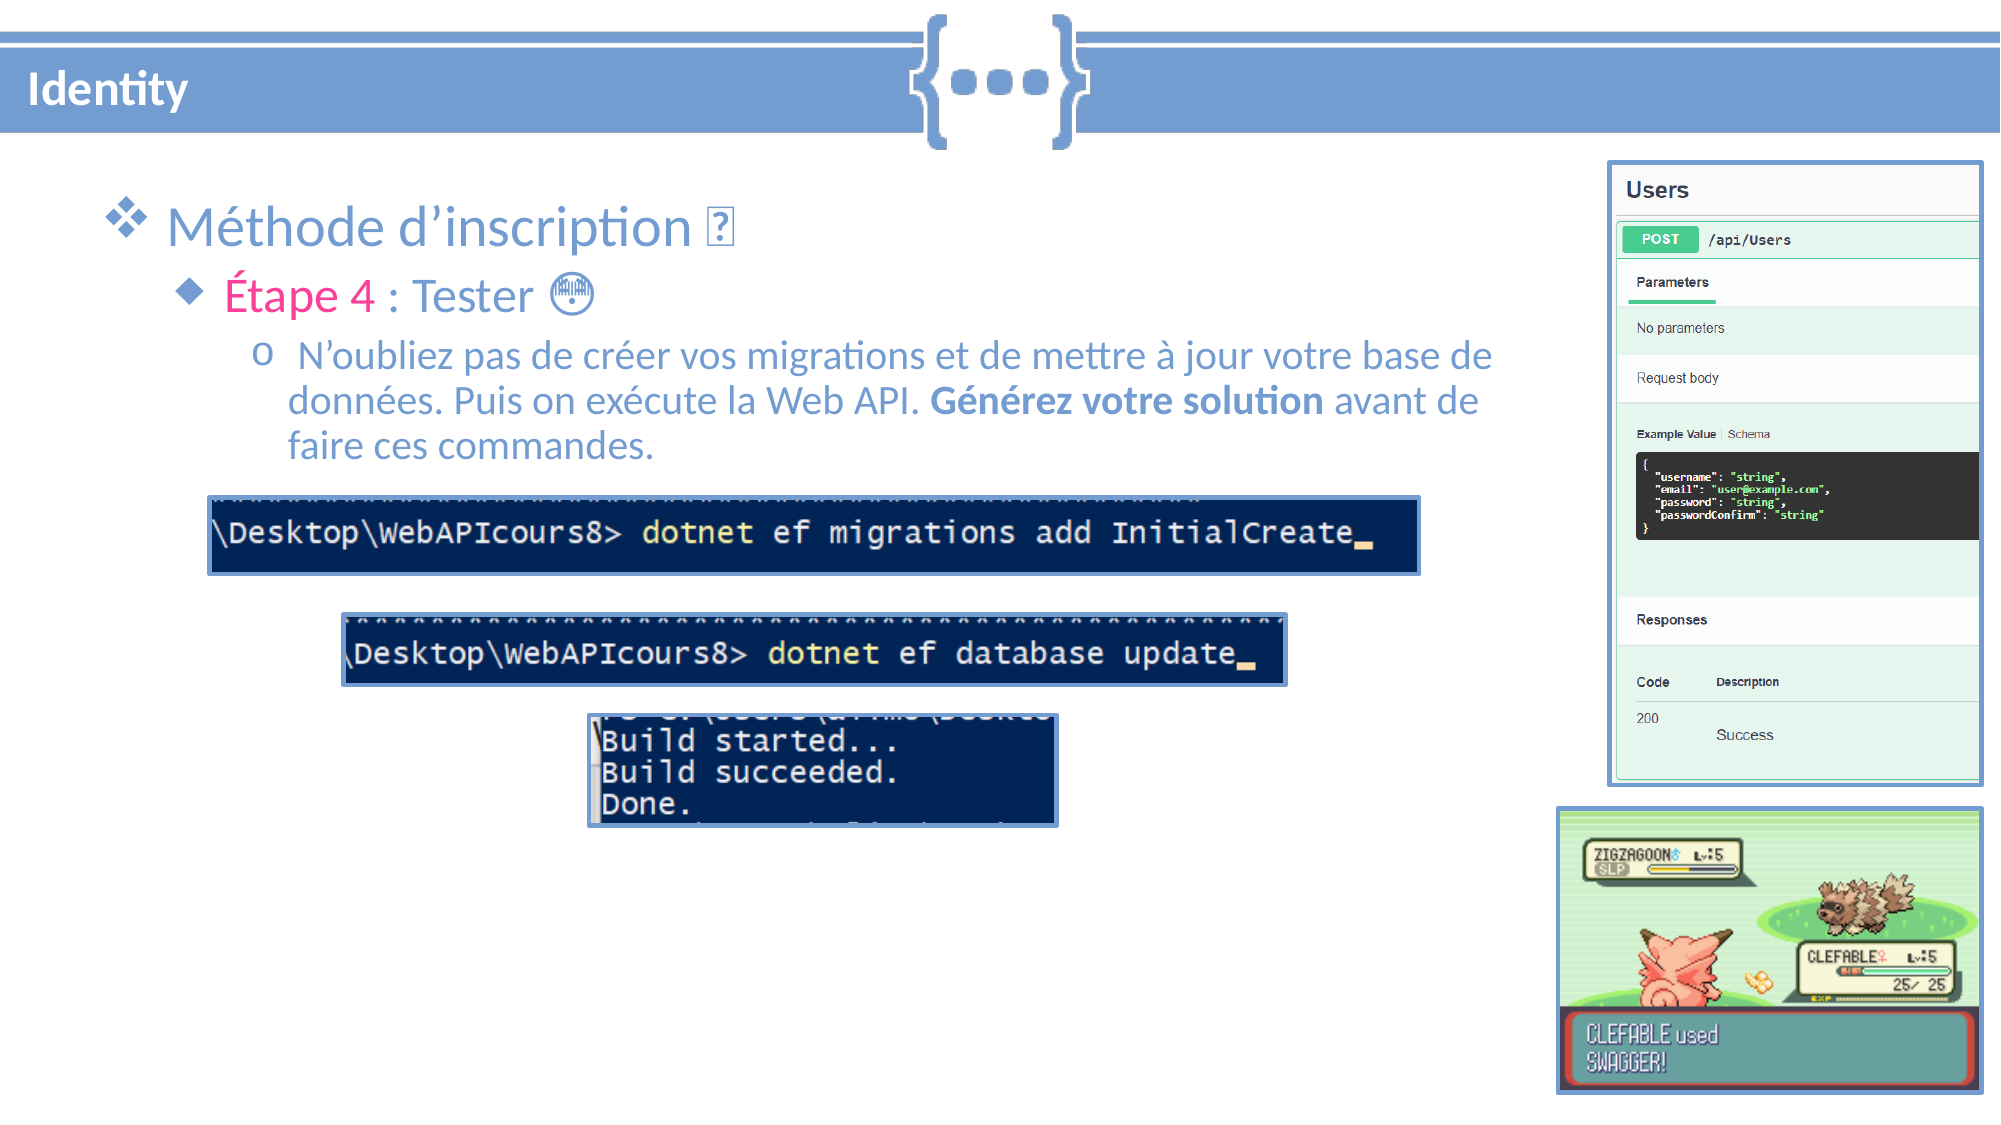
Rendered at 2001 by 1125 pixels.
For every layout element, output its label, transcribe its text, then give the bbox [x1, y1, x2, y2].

picture [1611, 164, 1980, 783]
picture [211, 499, 1417, 572]
picture [591, 717, 1054, 824]
picture [1560, 810, 1980, 1091]
list Méthode d’inscription 📝 Étape 4 : Tester 😳😬 N’oubliez pas de créer vos migrations et de mettre à jour votre base de données. Puis on exécute la Web API. Générez votre solution avant de faire ces commandes. [85, 188, 1551, 1014]
title Identity [12, 58, 913, 120]
picture [345, 617, 1284, 683]
picture [0, 4, 2000, 161]
